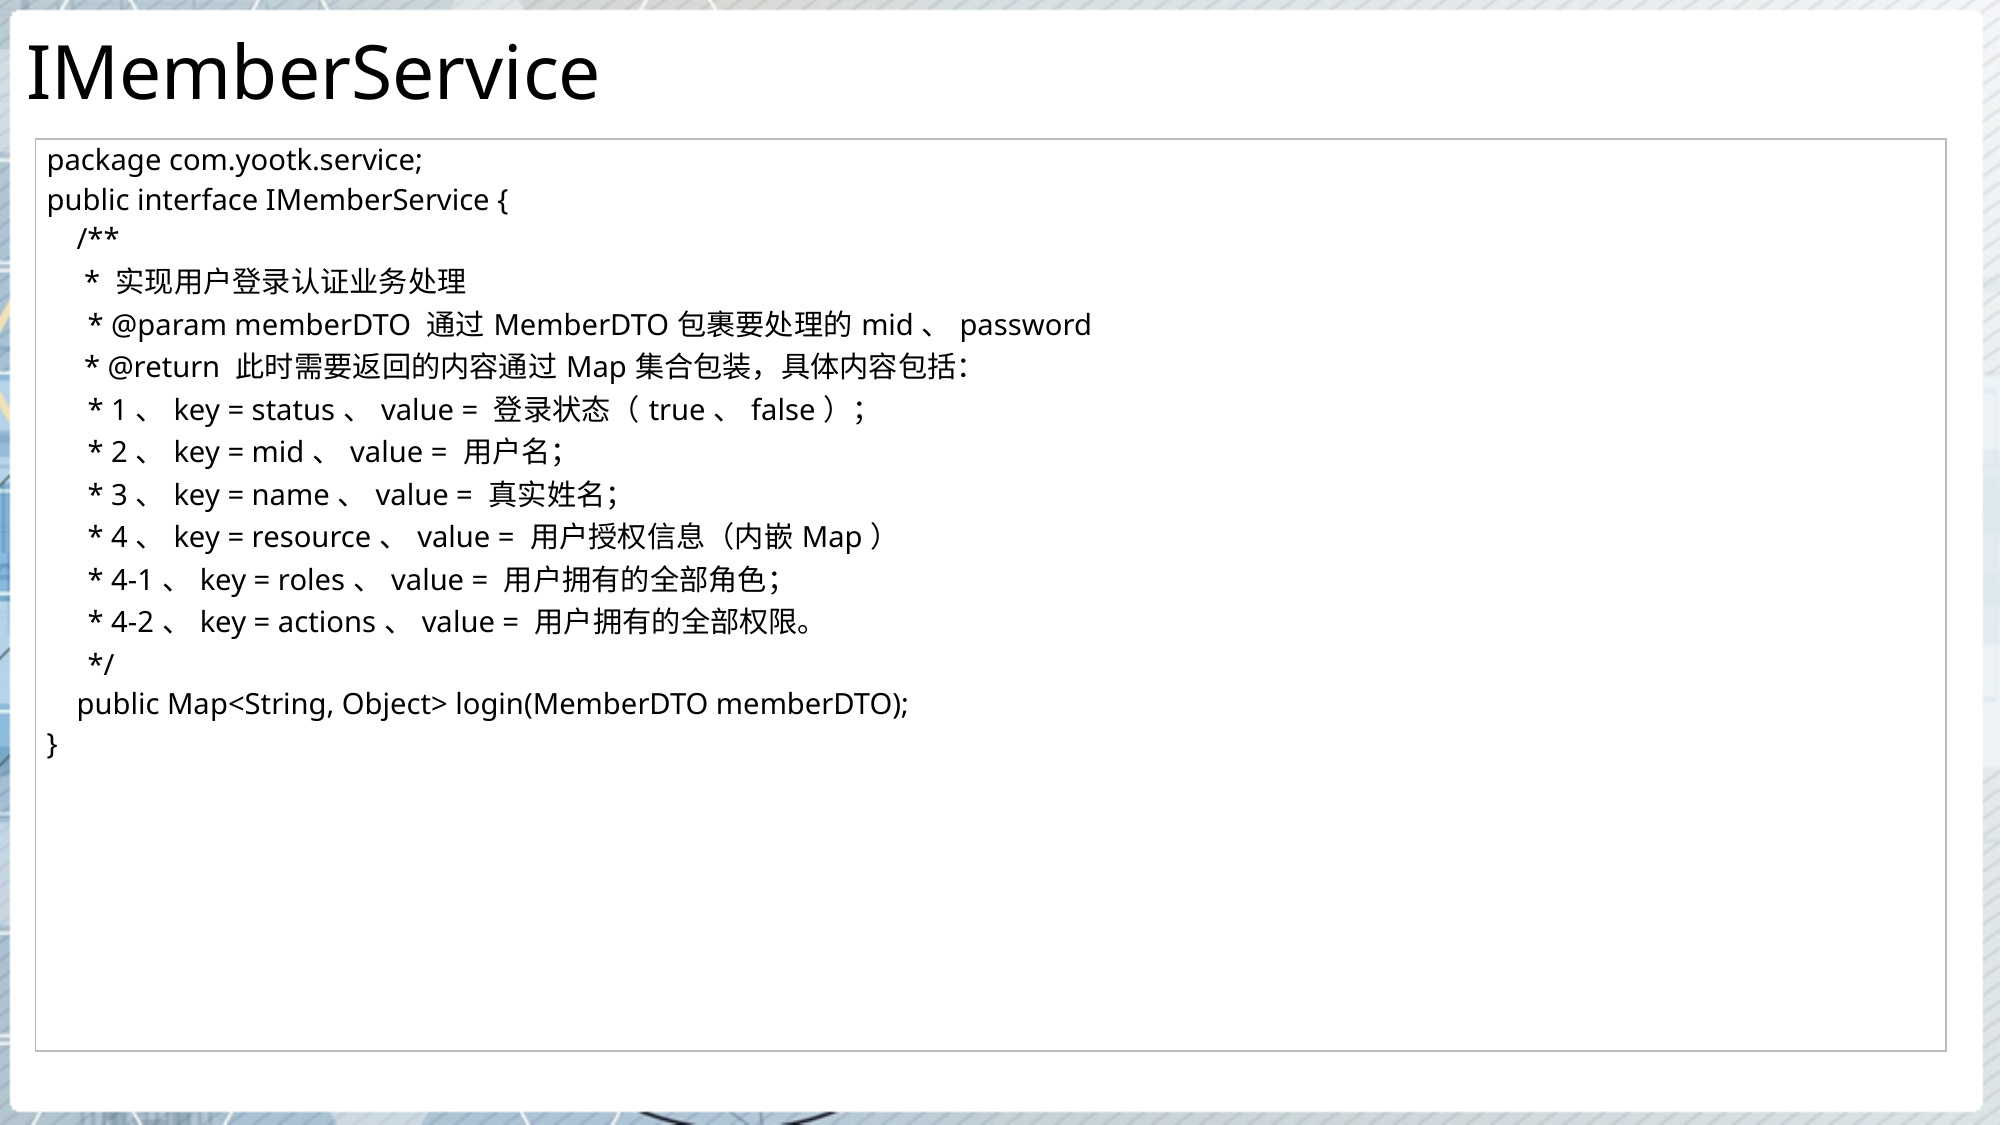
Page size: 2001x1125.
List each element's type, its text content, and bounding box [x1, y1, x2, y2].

picture [0, 0, 2000, 1125]
table_header package com.yootk.service; public interface IMemberService { /** * 实现用户登录认证业务处理 * @param memberDTO 通过MemberDTO包裹要处理的mid、password * @return 此时需要返回的内容通过Map集合包装，具体内容包括： * 1、key = status、value = 登录状态（true、false）； * 2、key = mid、value = 用户名； * 3、key = name、value = 真实姓名； * 4、key = resource、value = 用户授权信息（内嵌Map） * 4-1、key = roles、value = 用户拥有的全部角色； * 4-2、key = actions、value = 用户拥有的全部权限。 */ public Map<String, Object> login(MemberDTO memberDTO); } [36, 140, 1945, 1050]
title IMemberService [11, 11, 1983, 140]
